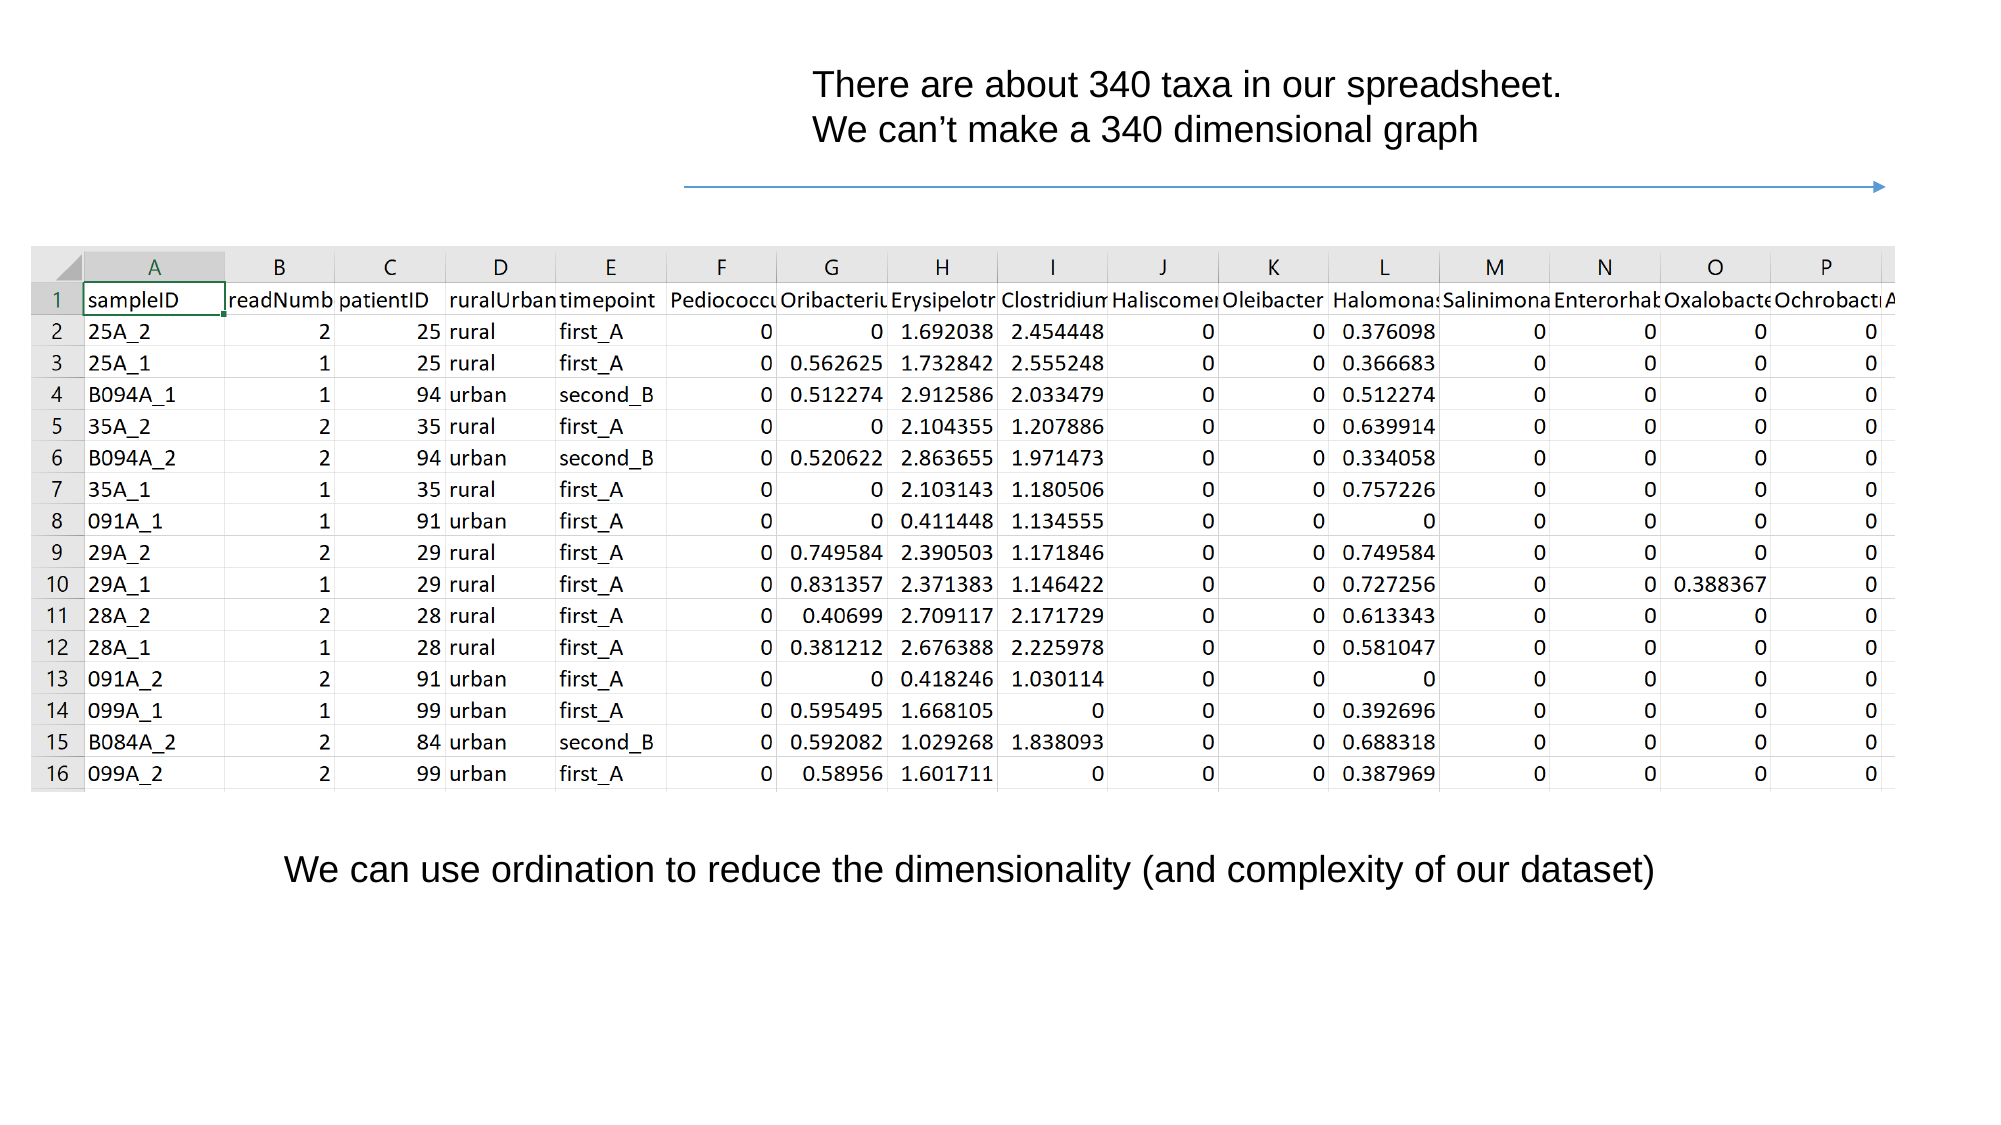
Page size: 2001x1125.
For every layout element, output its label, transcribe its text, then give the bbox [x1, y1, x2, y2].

picture [31, 246, 1895, 792]
text_box There are about 340 taxa in our spreadsheet. We can’t make a 340 dimensional graph [797, 52, 1579, 158]
text_box We can use ordination to reduce the dimensionality (and complexity of our dataset) [268, 837, 1671, 898]
